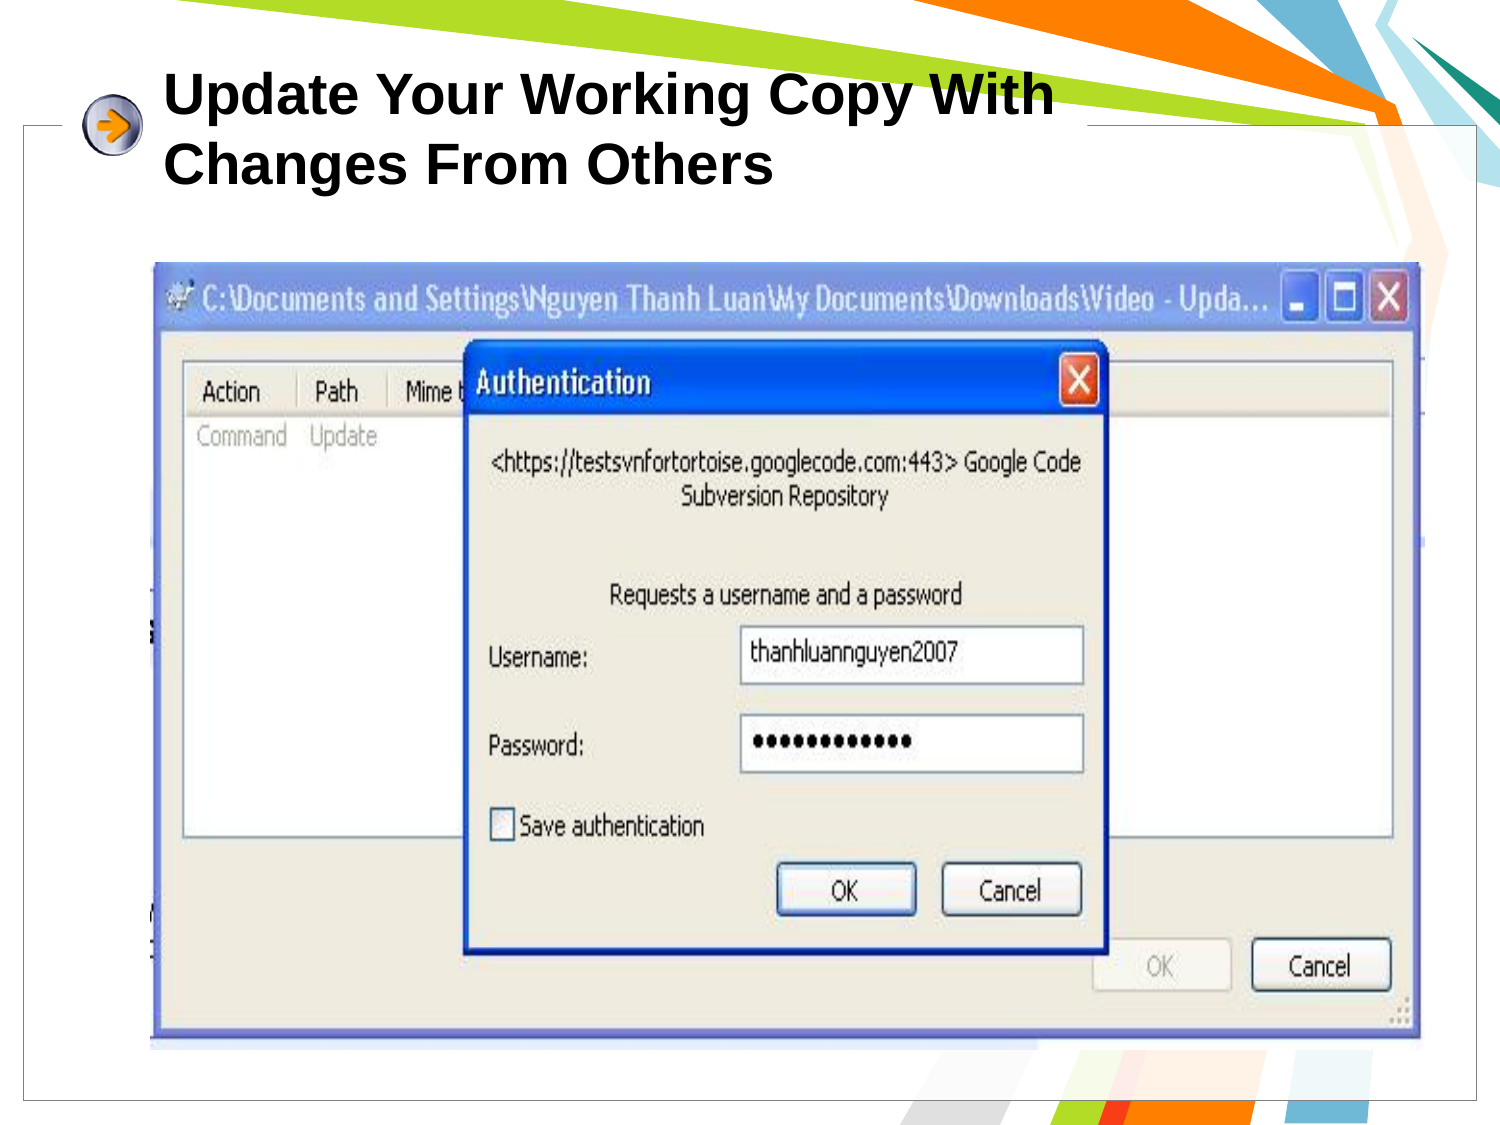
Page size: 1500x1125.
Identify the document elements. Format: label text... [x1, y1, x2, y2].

picture [82, 94, 143, 156]
title Update Your Working Copy With Changes From Others [147, 32, 1183, 221]
picture [149, 262, 1426, 1051]
